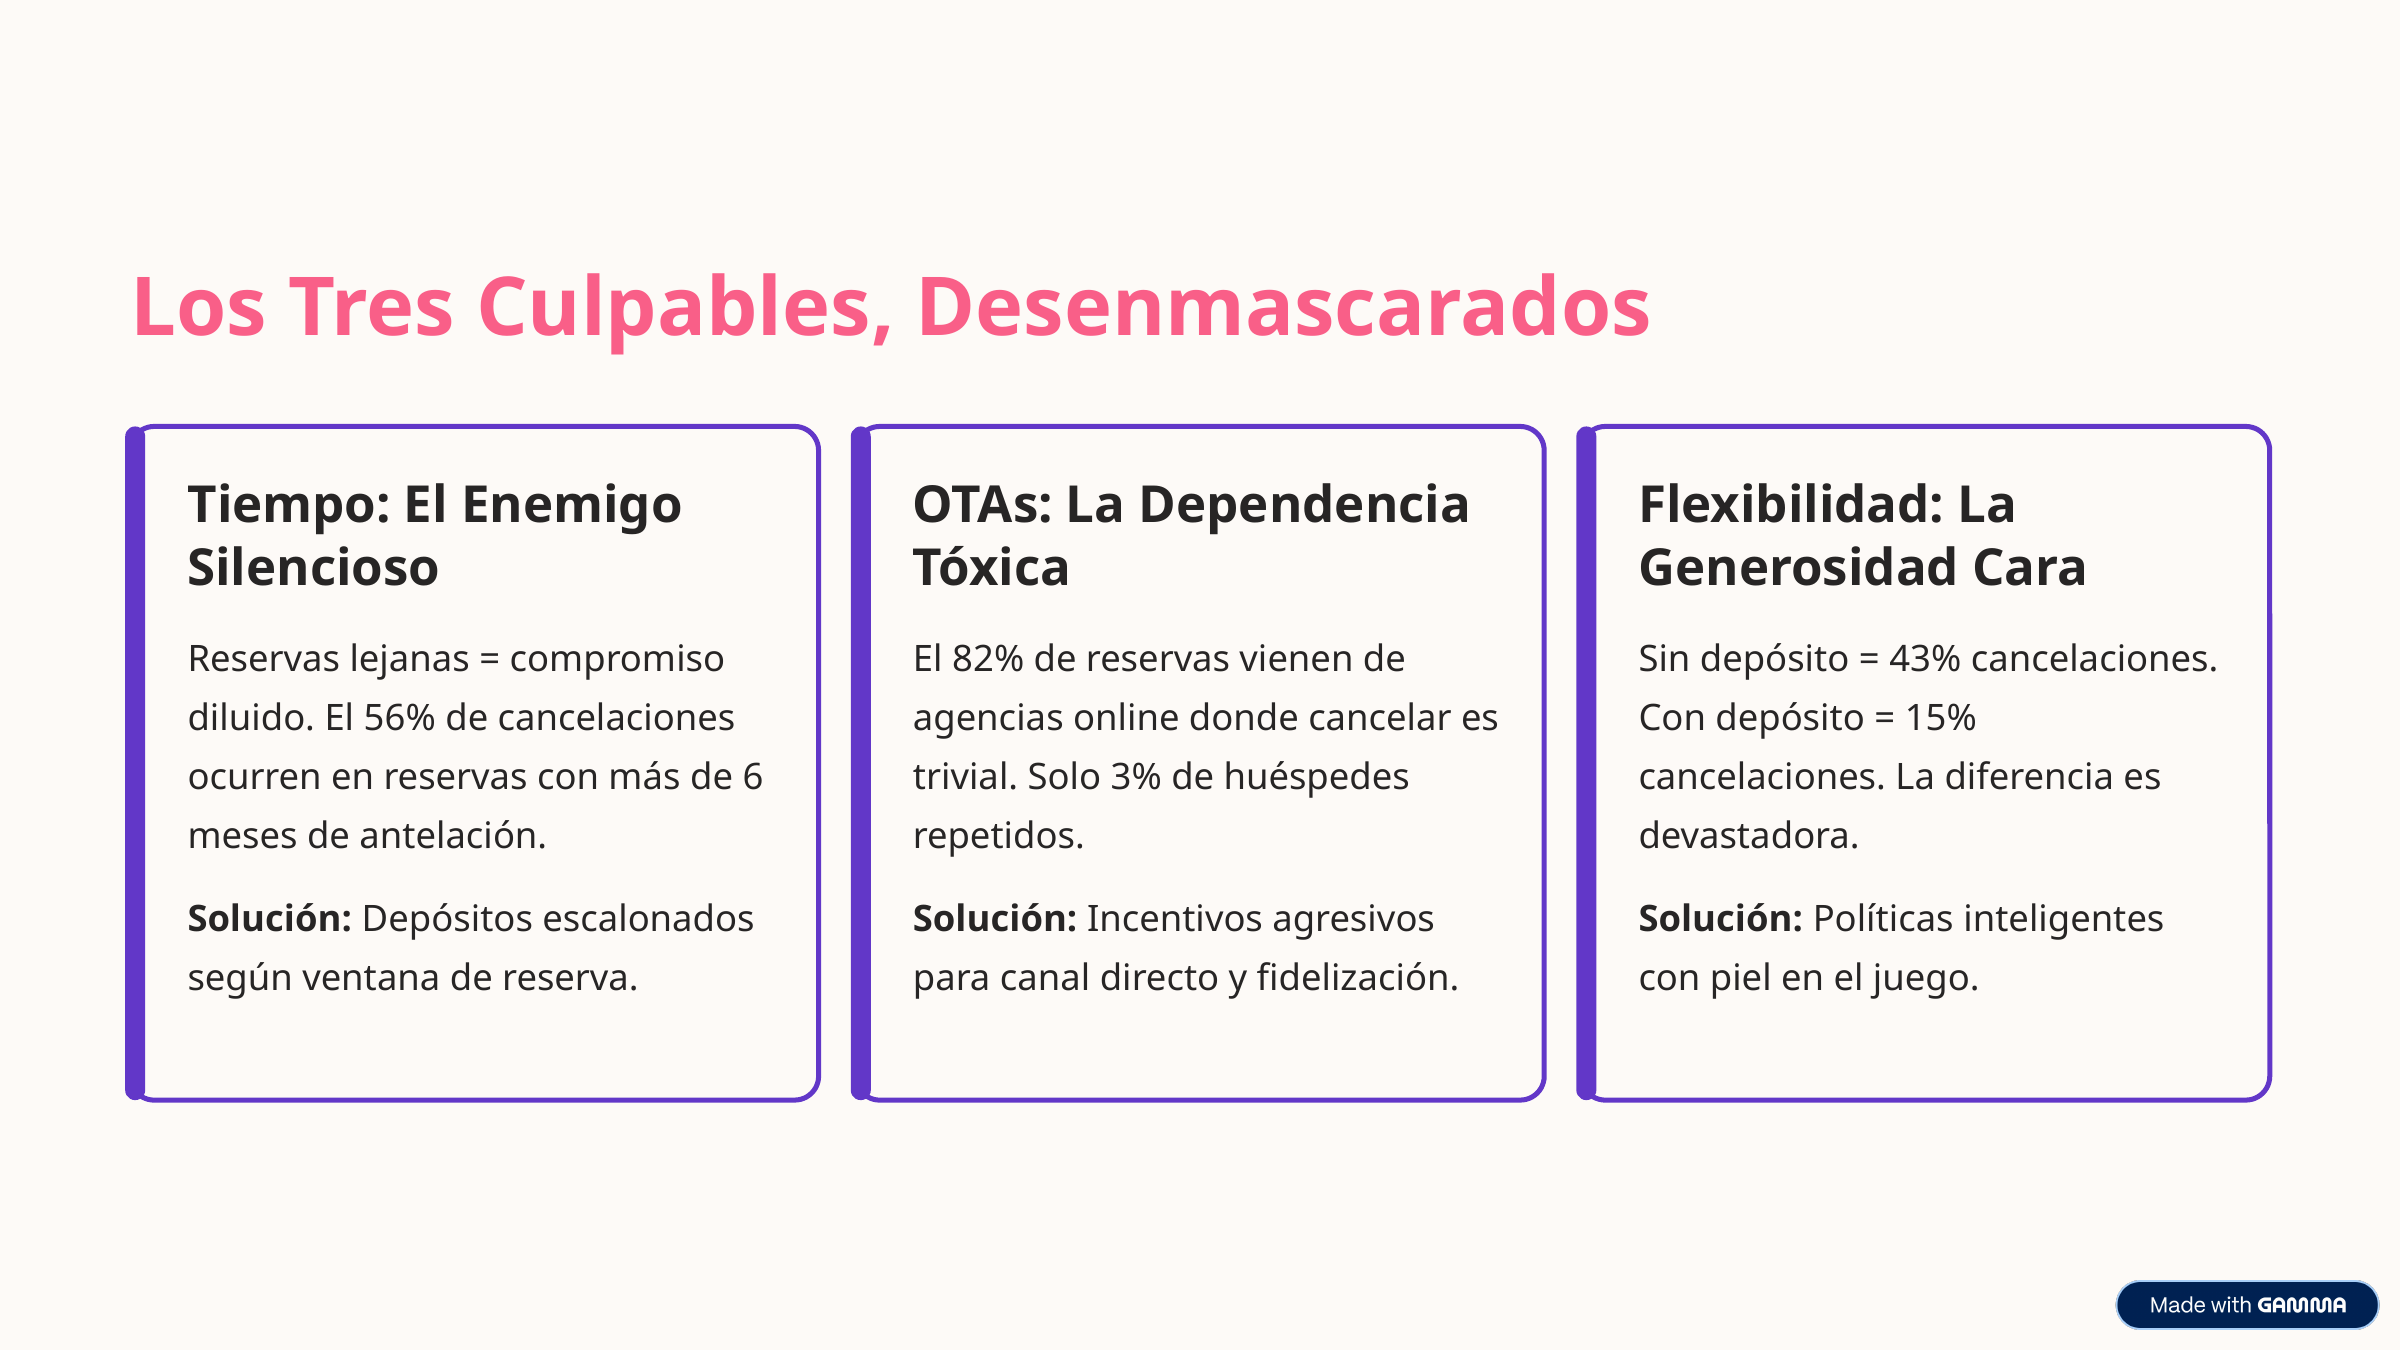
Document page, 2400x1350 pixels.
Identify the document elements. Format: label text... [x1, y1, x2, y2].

text_box Reservas lejanas = compromiso diluido. El 56% de cancelaciones ocurren en reservas con más de 6 meses de antelación. [187, 618, 777, 857]
text_box Flexibilidad: La Generosidad Cara [1638, 468, 2228, 597]
text_box [1594, 426, 2270, 1101]
text_box Los Tres Culpables, Desenmascarados [130, 249, 1549, 352]
text_box [850, 426, 871, 1101]
text_box Solución: Incentivos agresivos para canal directo y fidelización. [912, 879, 1502, 999]
text_box Solución: Depósitos escalonados según ventana de reserva. [187, 879, 777, 1058]
text_box [125, 426, 146, 1101]
text_box Sin depósito = 43% cancelaciones. Con depósito = 15% cancelaciones. La diferencia es devastadora. [1638, 618, 2228, 857]
text_box OTAs: La Dependencia Tóxica [912, 468, 1502, 597]
text_box [142, 426, 819, 1101]
text_box [1576, 426, 1597, 1101]
text_box [868, 426, 1545, 1101]
text_box El 82% de reservas vienen de agencias online donde cancelar es trivial. Solo 3% de huéspedes repetidos. [912, 618, 1502, 857]
text_box Tiempo: El Enemigo Silencioso [187, 468, 777, 597]
picture [2106, 1271, 2389, 1339]
text_box Solución: Políticas inteligentes con piel en el juego. [1638, 879, 2228, 999]
